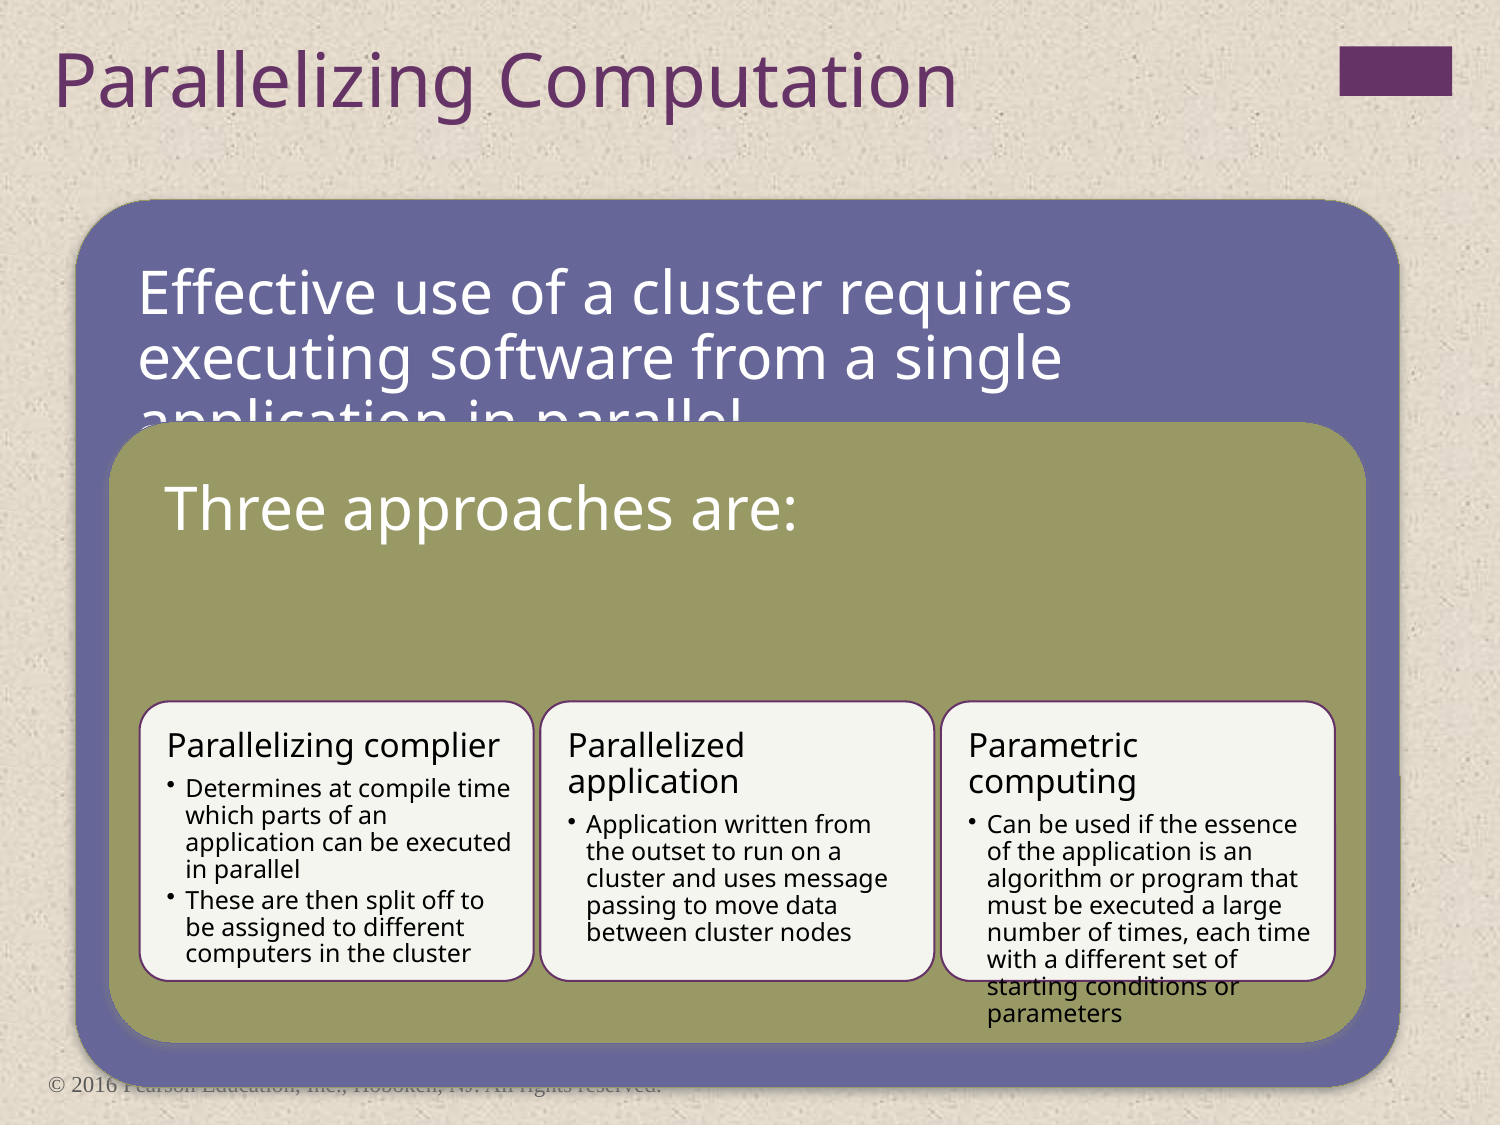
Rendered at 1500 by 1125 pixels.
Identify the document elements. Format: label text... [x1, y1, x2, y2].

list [74, 199, 1401, 1088]
footer © 2016 Pearson Education, Inc., Hoboken, NJ. All rights reserved. [33, 1053, 1038, 1114]
picture [0, 0, 1500, 1125]
title Parallelizing Computation [37, 24, 1278, 208]
